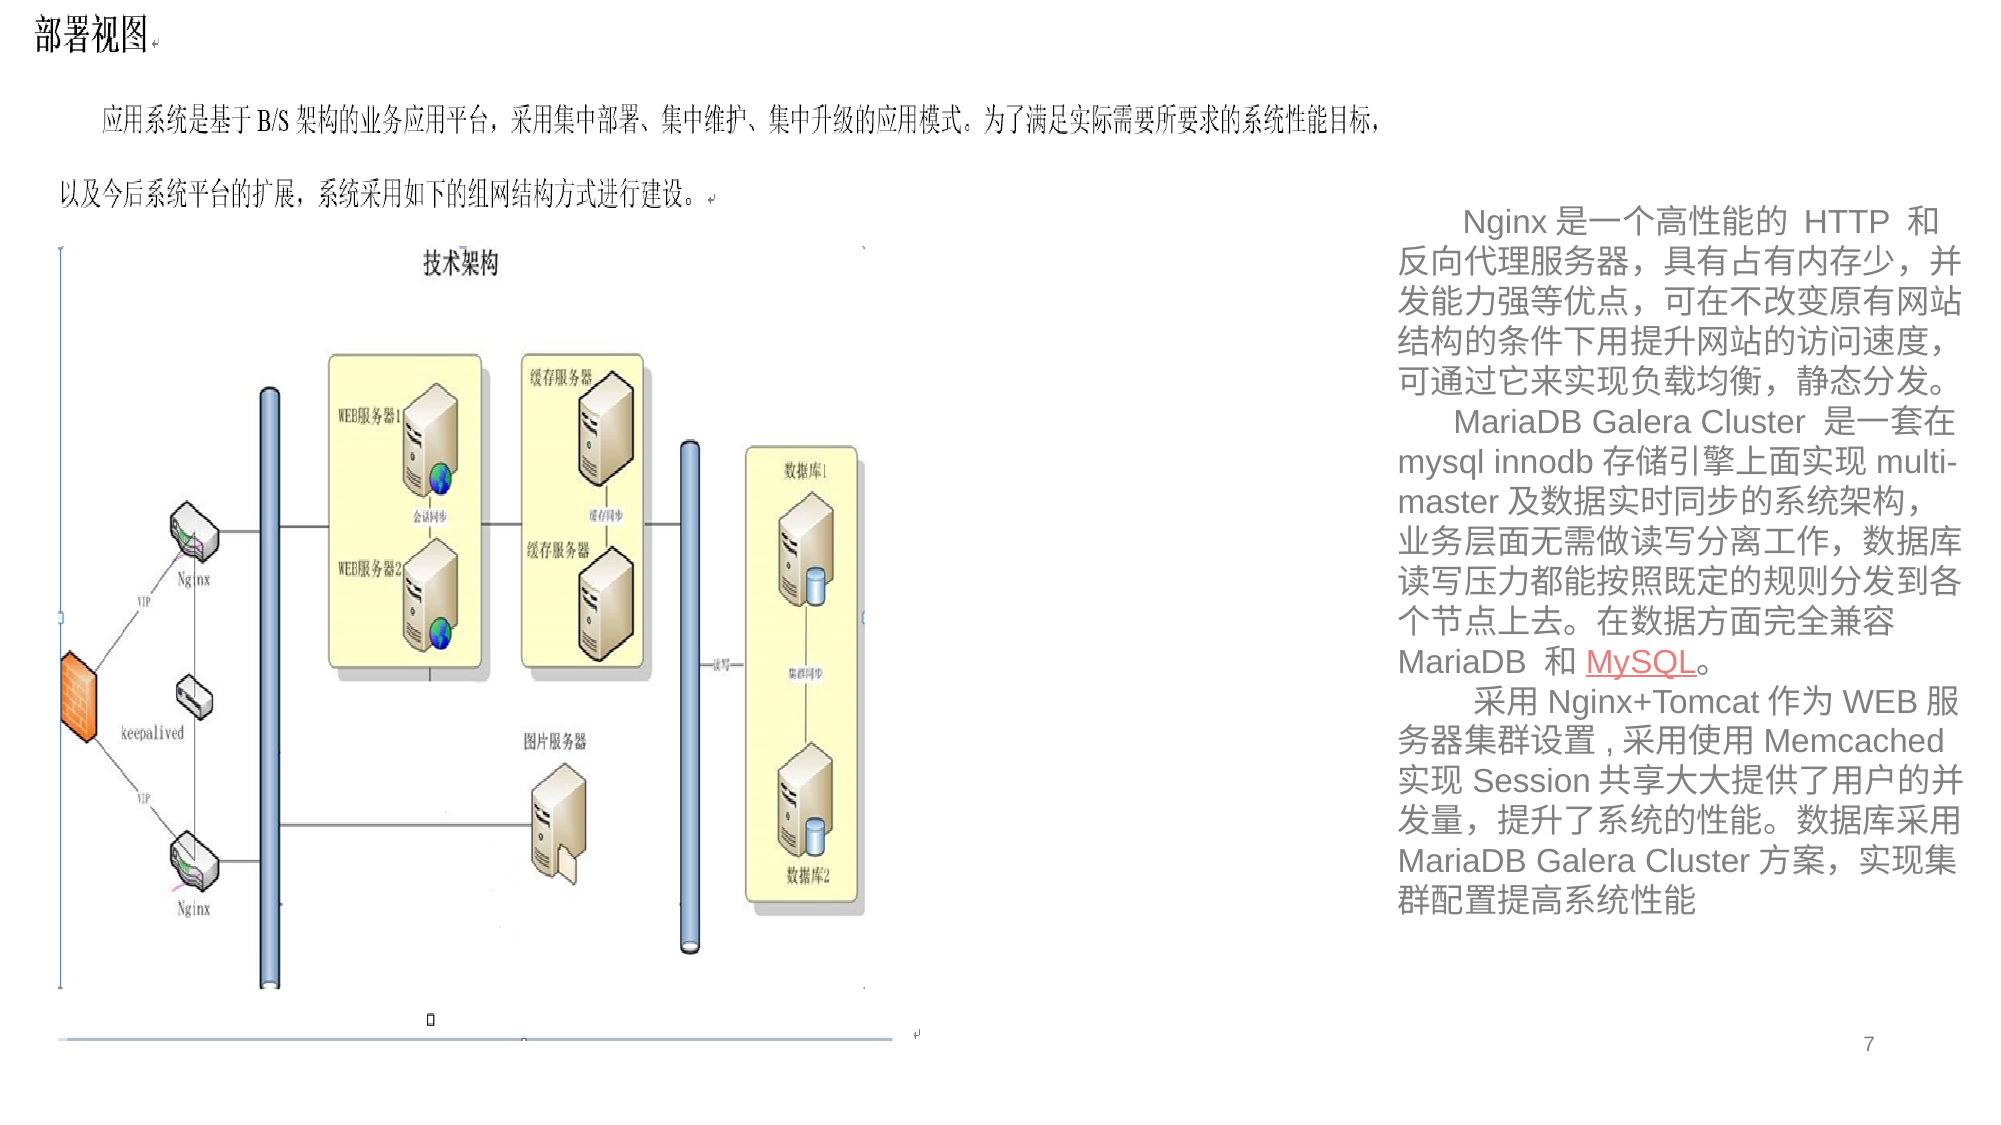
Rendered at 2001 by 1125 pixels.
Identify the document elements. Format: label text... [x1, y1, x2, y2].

picture [32, 0, 1383, 1060]
footer Nginx是一个高性能的 HTTP 和反向代理服务器，具有占有内存少，并发能力强等优点，可在不改变原有网站结构的条件下用提升网站的访问速度，可通过它来实现负载均衡，静态分发。 MariaDB Galera Cluster 是一套在mysql innodb存储引擎上面实现multi-master及数据实时同步的系统架构，业务层面无需做读写分离工作，数据库读写压力都能按照既定的规则分发到各个节点上去。在数据方面完全兼容 MariaDB 和MySQL。 采用Nginx+Tomcat作为WEB服务器集群设置,采用使用Memcached实现Session共享大大提供了用户的并发量，提升了系统的性能。数据库采用MariaDB Galera Cluster方案，实现集群配置提高系统性能 [1383, 163, 1987, 982]
slide_number 7 [1412, 1025, 1890, 1060]
